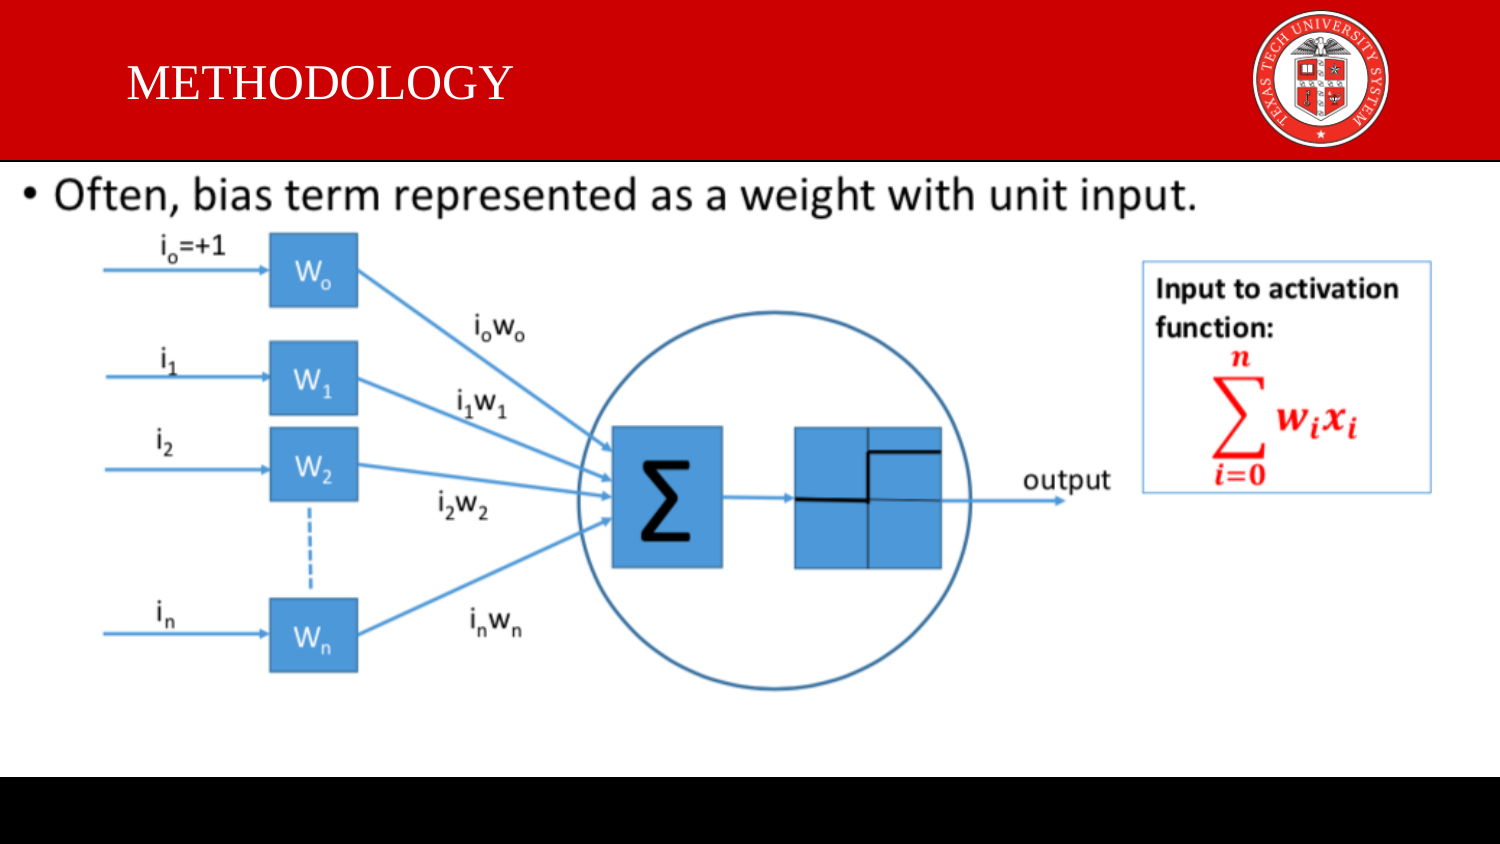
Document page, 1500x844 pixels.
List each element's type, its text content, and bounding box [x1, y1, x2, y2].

picture [0, 162, 1500, 777]
title METHODOLOGY [111, 9, 1389, 150]
